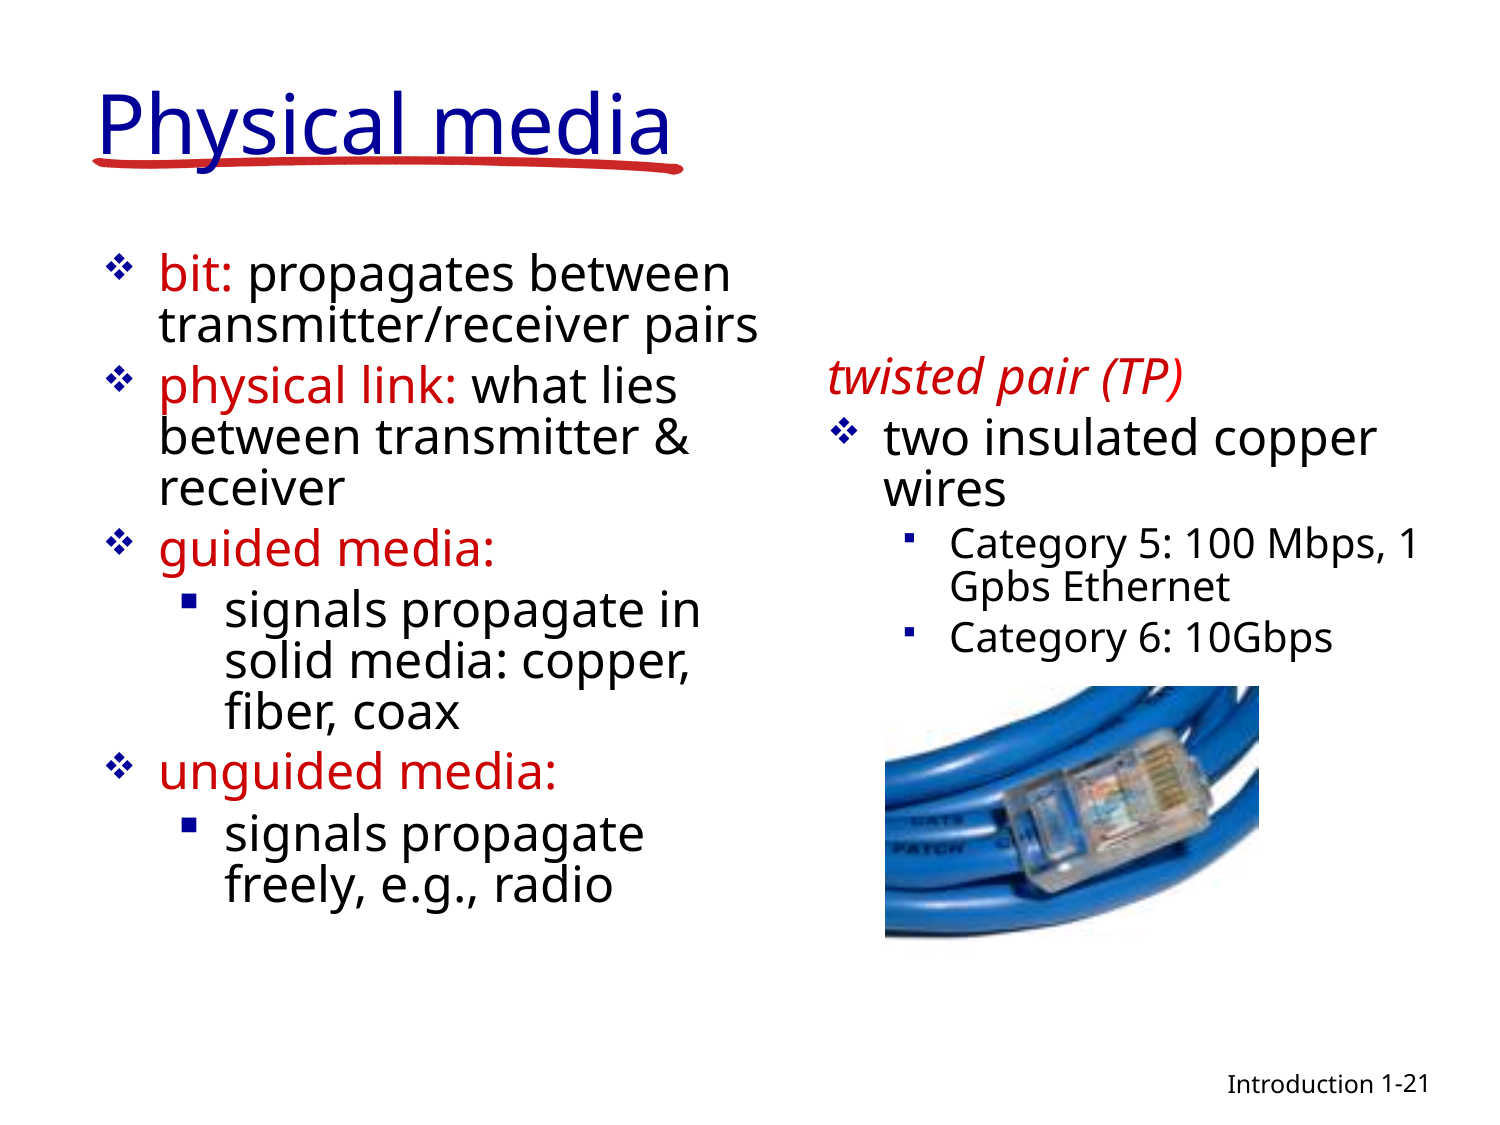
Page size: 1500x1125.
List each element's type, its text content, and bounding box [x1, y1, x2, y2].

picture [884, 686, 1259, 967]
footer Introduction [914, 1060, 1391, 1109]
picture [89, 150, 690, 180]
list bit: propagates between transmitter/receiver pairs physical link: what lies between transmitter & receiver guided media: signals propagate in solid media: copper, fiber, coax unguided media: signals propagate freely, e.g., radio [87, 242, 797, 1006]
title Physical media [79, 48, 1356, 194]
list twisted pair (TP) two insulated copper wires Category 5: 100 Mbps, 1 Gpbs Ethernet Category 6: 10Gbps [811, 346, 1438, 896]
slide_number 1-21 [1365, 1059, 1477, 1106]
